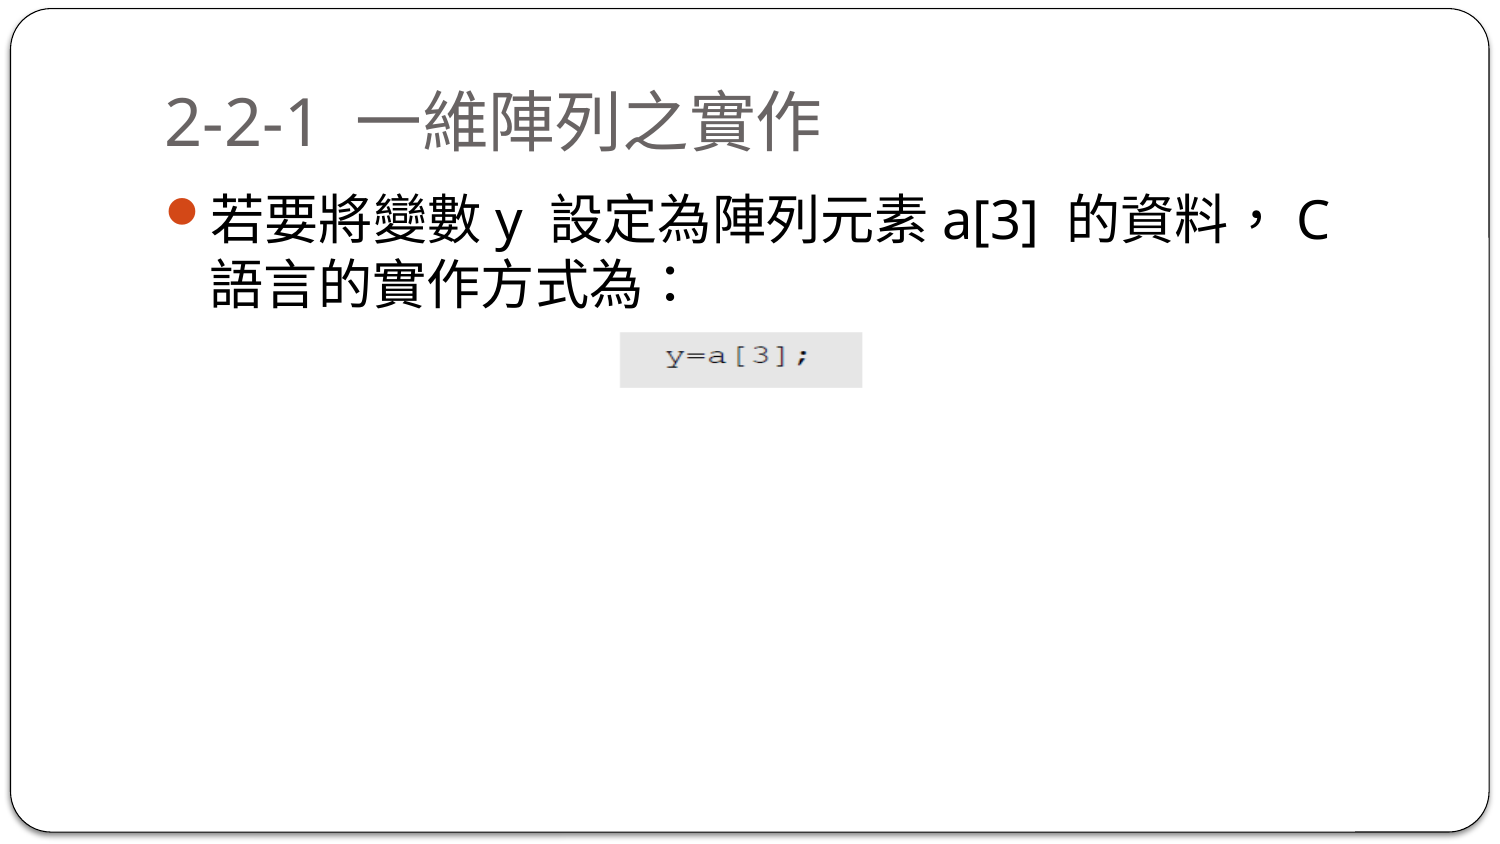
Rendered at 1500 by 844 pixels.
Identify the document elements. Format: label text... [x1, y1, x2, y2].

picture [613, 324, 887, 401]
title 2-2-1 一維陣列之實作 [150, 33, 1425, 175]
list 若要將變數y 設定為陣列元素a[3] 的資料，C 語言的實作方式為： [150, 178, 1425, 741]
